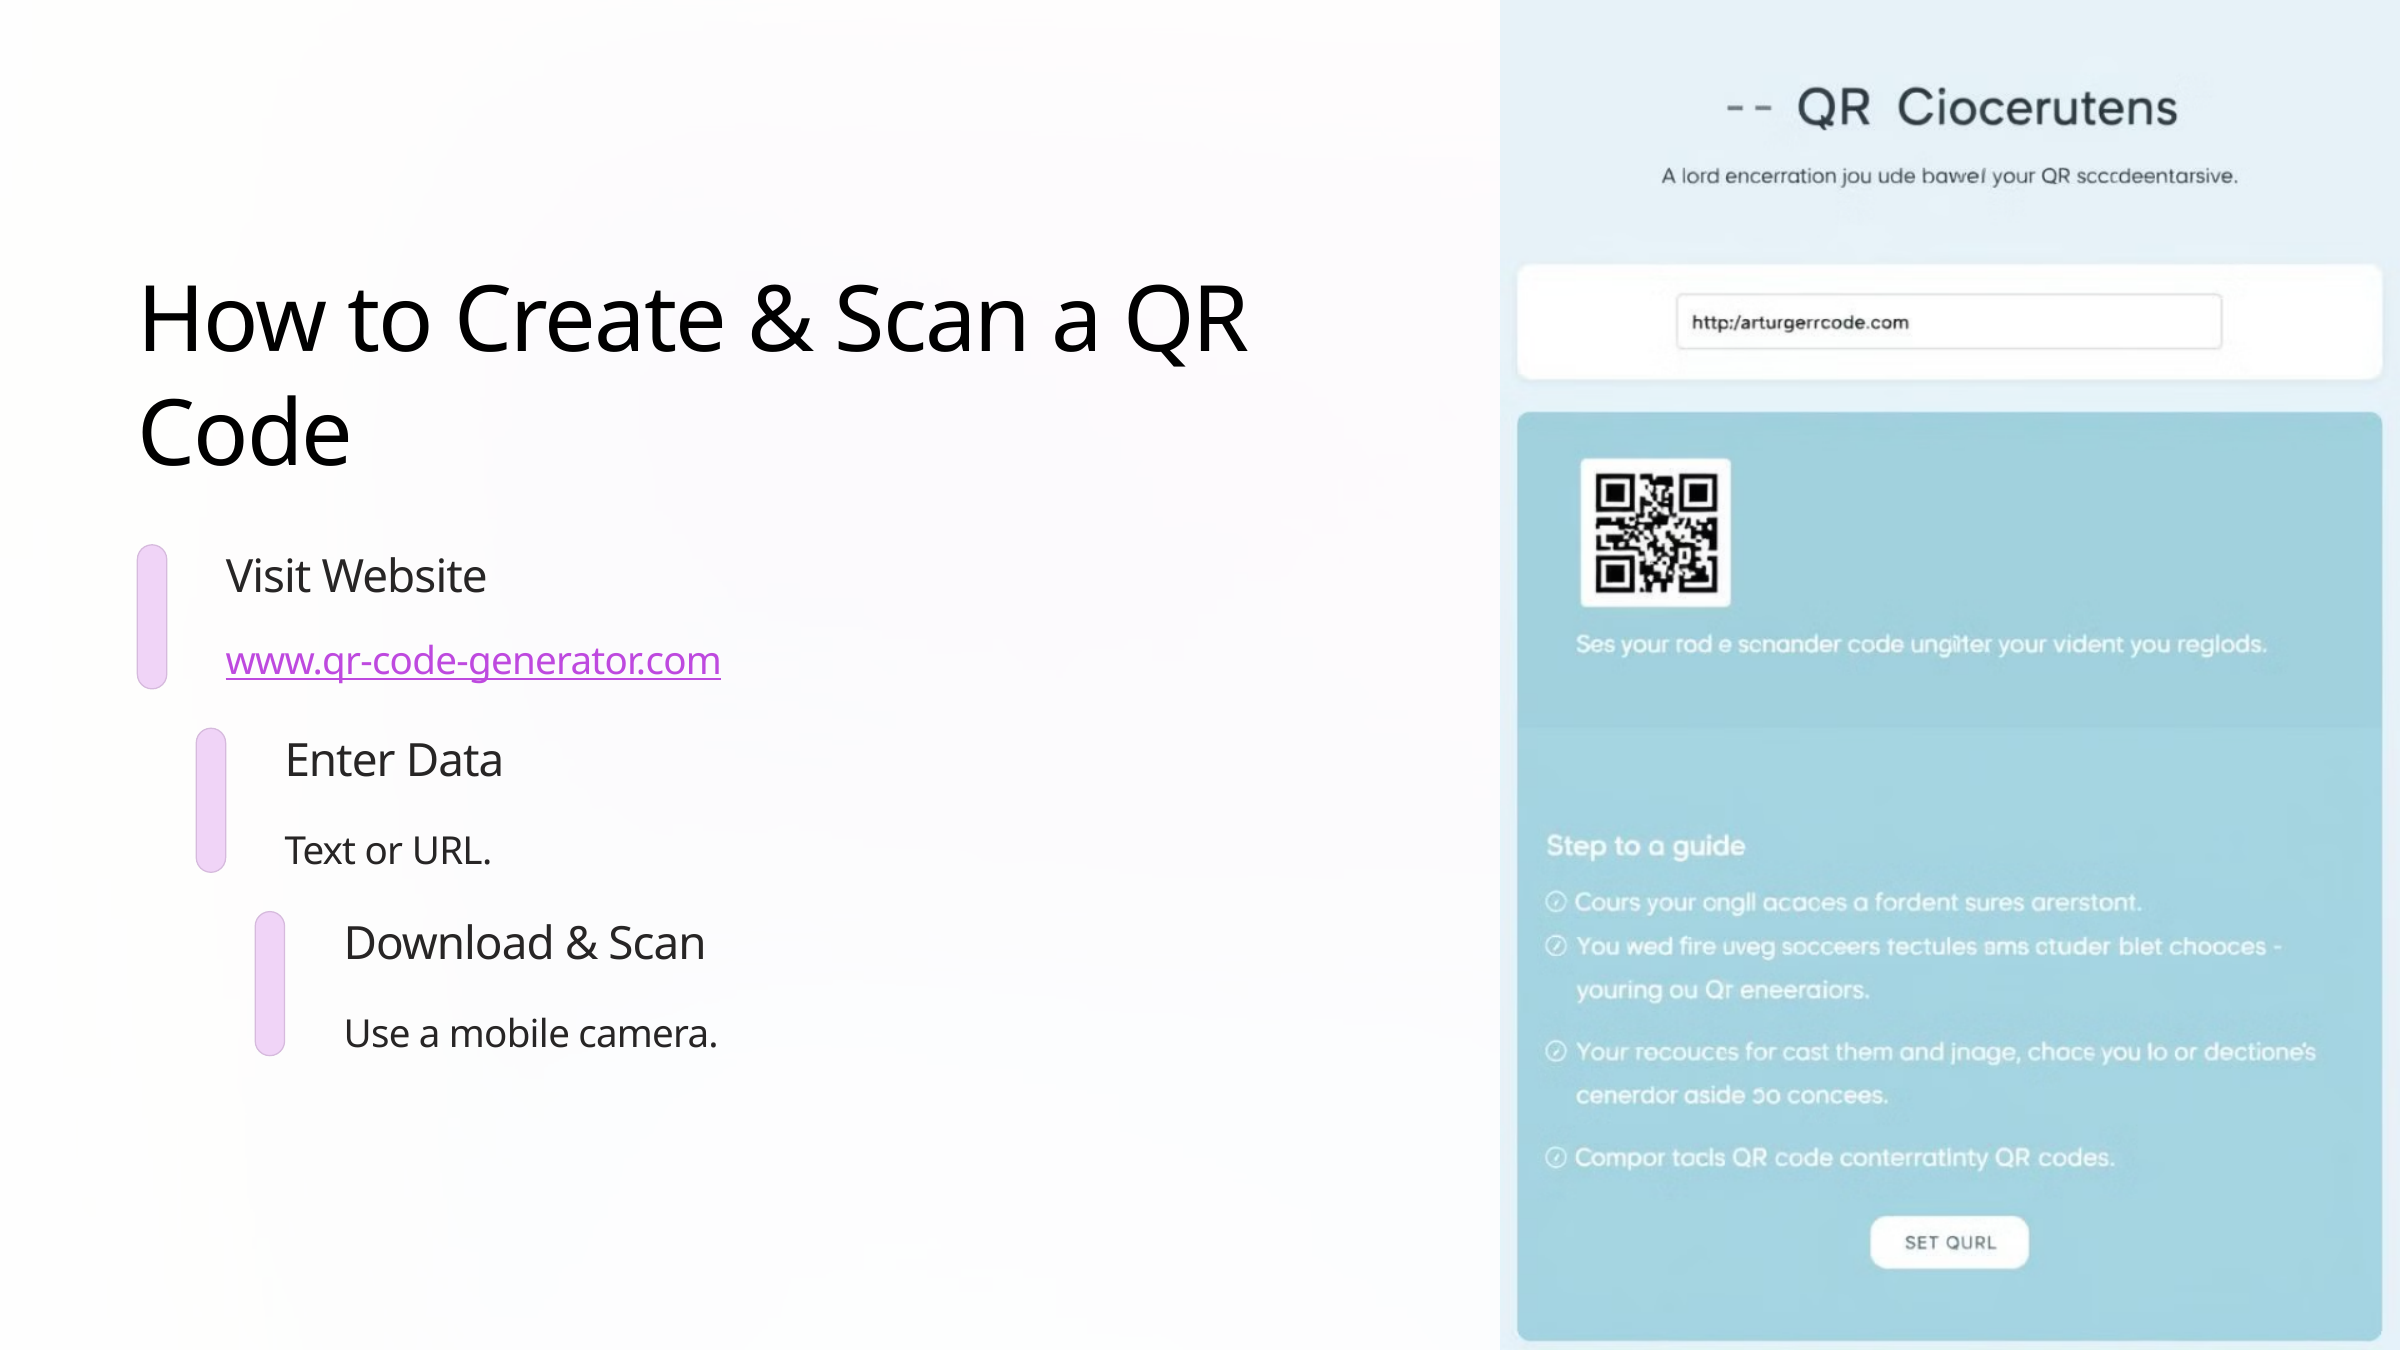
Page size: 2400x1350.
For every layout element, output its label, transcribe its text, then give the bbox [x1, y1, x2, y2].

text_box [255, 911, 285, 1056]
text_box How to Create & Scan a QR Code [137, 254, 1363, 486]
text_box [196, 728, 226, 873]
text_box Visit Website [225, 544, 688, 603]
text_box [137, 544, 167, 689]
text_box Use a mobile camera. [343, 992, 1363, 1056]
text_box Download & Scan [343, 911, 806, 970]
text_box Enter Data [284, 728, 747, 786]
picture [1499, 0, 2400, 1350]
text_box Text or URL. [284, 809, 1363, 873]
text_box www.qr-code-generator.com [225, 626, 1363, 689]
